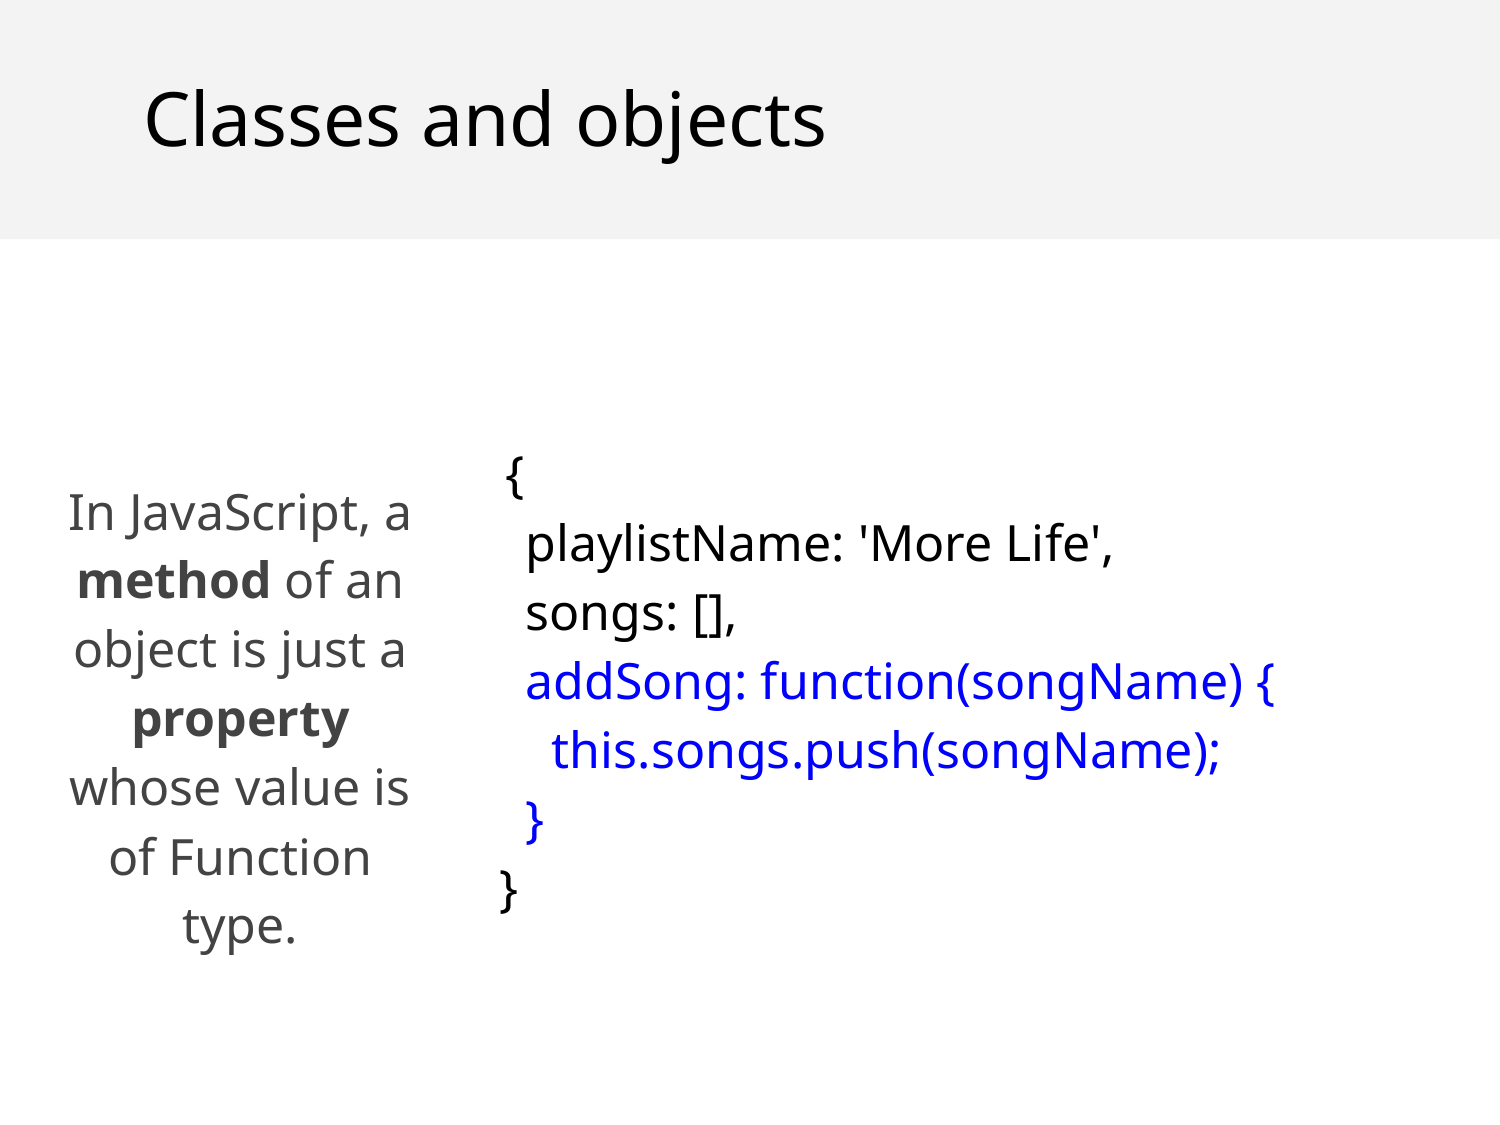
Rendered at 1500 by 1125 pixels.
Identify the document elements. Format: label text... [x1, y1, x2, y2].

text_box Classes and objects [128, 56, 1372, 183]
text_box { playlistName: 'More Life', songs: [], addSong: function(songName) { this.songs.push(songName); } } [484, 418, 1443, 949]
text_box In JavaScript, a method of an object is just a property whose value is of Function type. [34, 456, 447, 1017]
